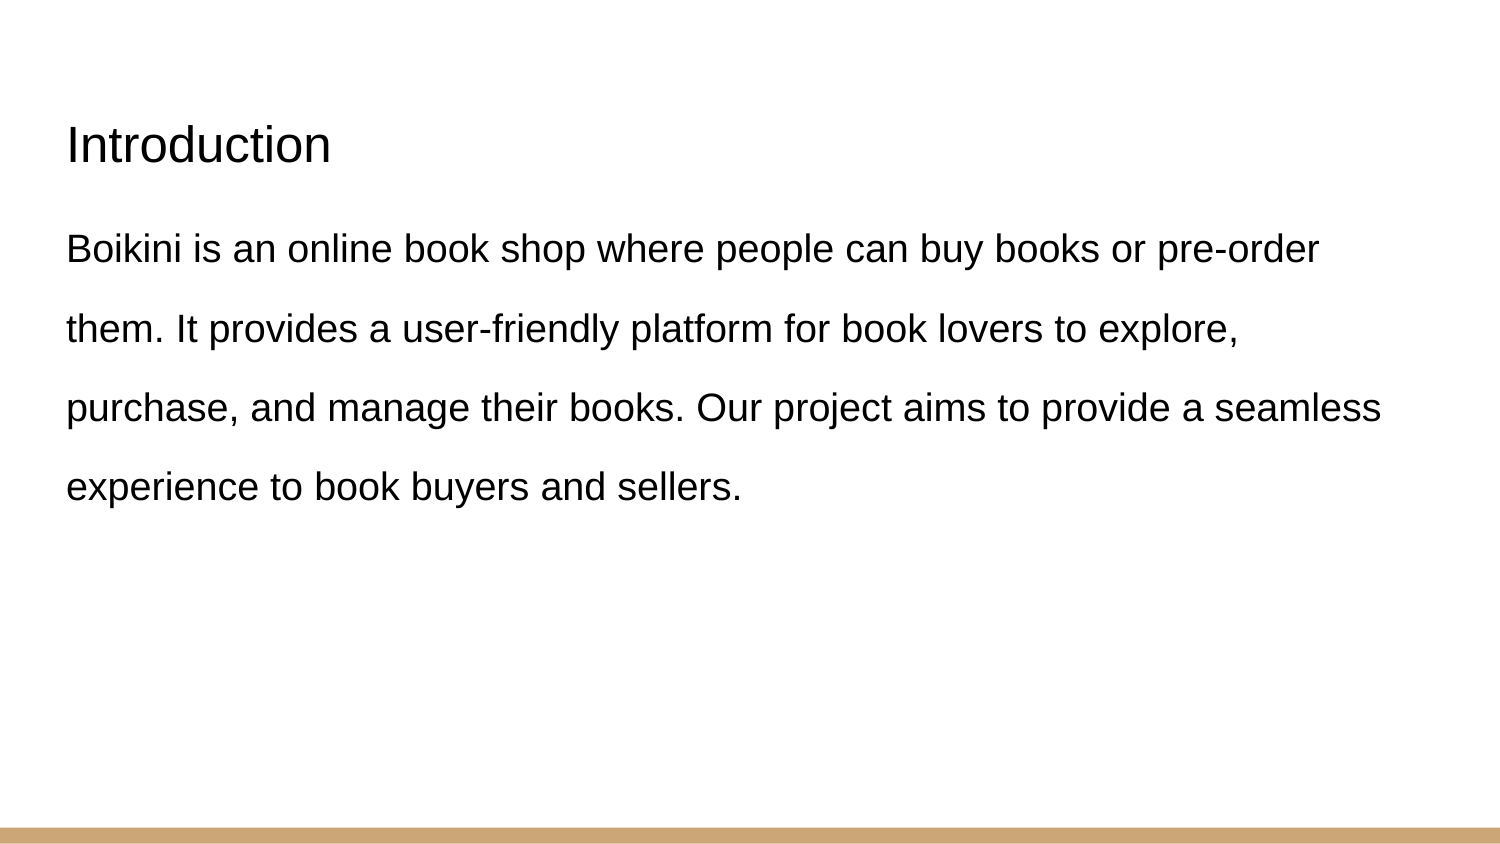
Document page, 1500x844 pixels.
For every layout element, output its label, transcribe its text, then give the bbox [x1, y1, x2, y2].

title Introduction [51, 51, 1449, 189]
list Boikini is an online book shop where people can buy books or pre-order them. It provides a user-friendly platform for book lovers to explore, purchase, and manage their books. Our project aims to provide a seamless experience to book buyers and sellers. [51, 200, 1449, 752]
